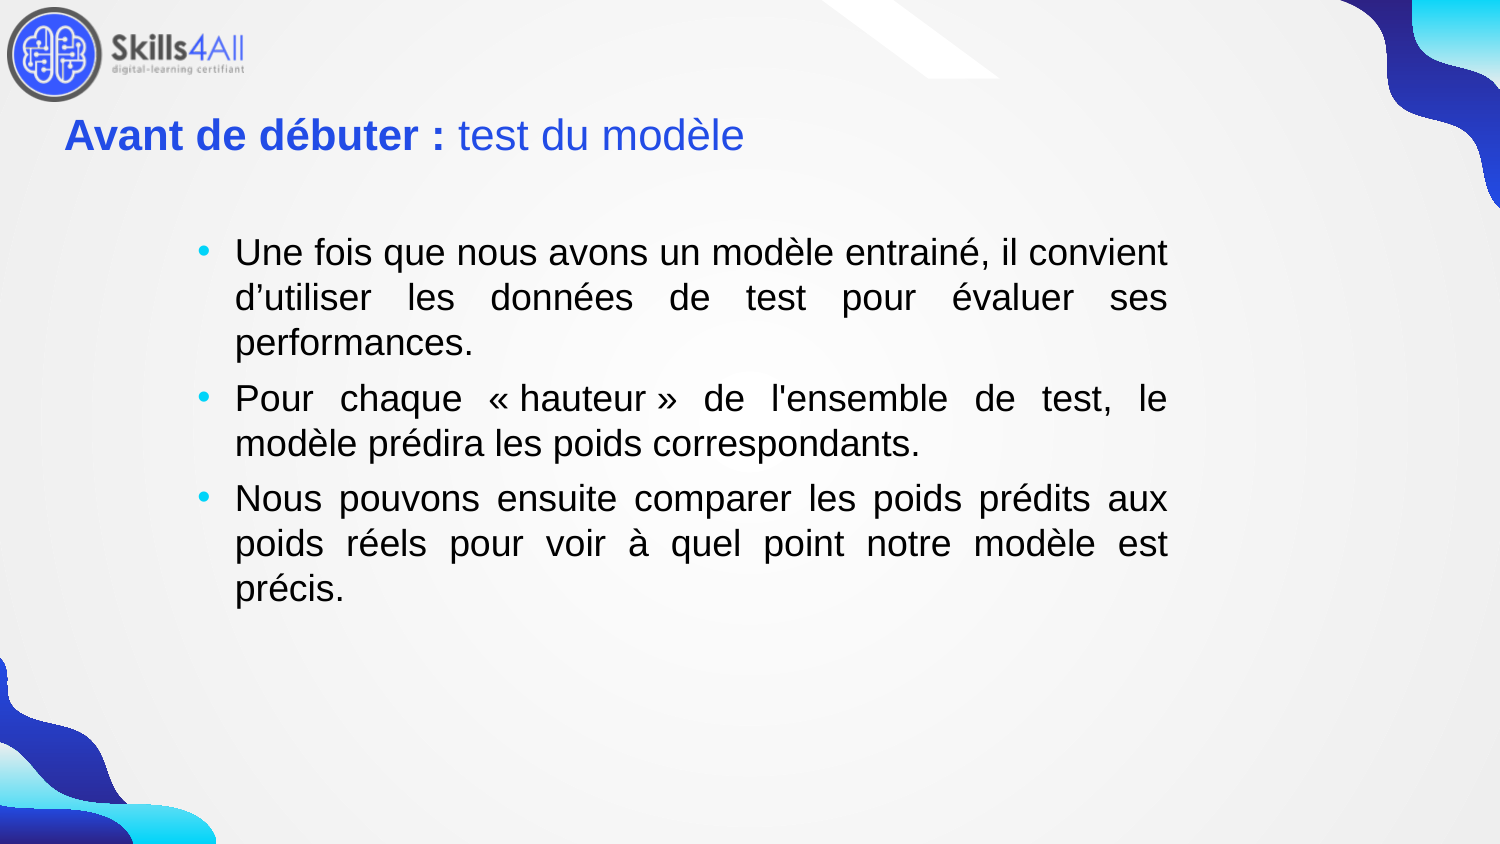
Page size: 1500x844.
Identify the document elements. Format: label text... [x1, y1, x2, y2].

picture [7, 7, 244, 102]
title Avant de débuter : test du modèle [63, 91, 1090, 160]
list Une fois que nous avons un modèle entrainé, il convient d’utiliser les données de test pour évaluer ses performances. Pour chaque « hauteur » de l'ensemble de test, le modèle prédira les poids correspondants. Nous pouvons ensuite comparer les poids prédits aux poids réels pour voir à quel point notre modèle est précis. [122, 228, 1169, 796]
